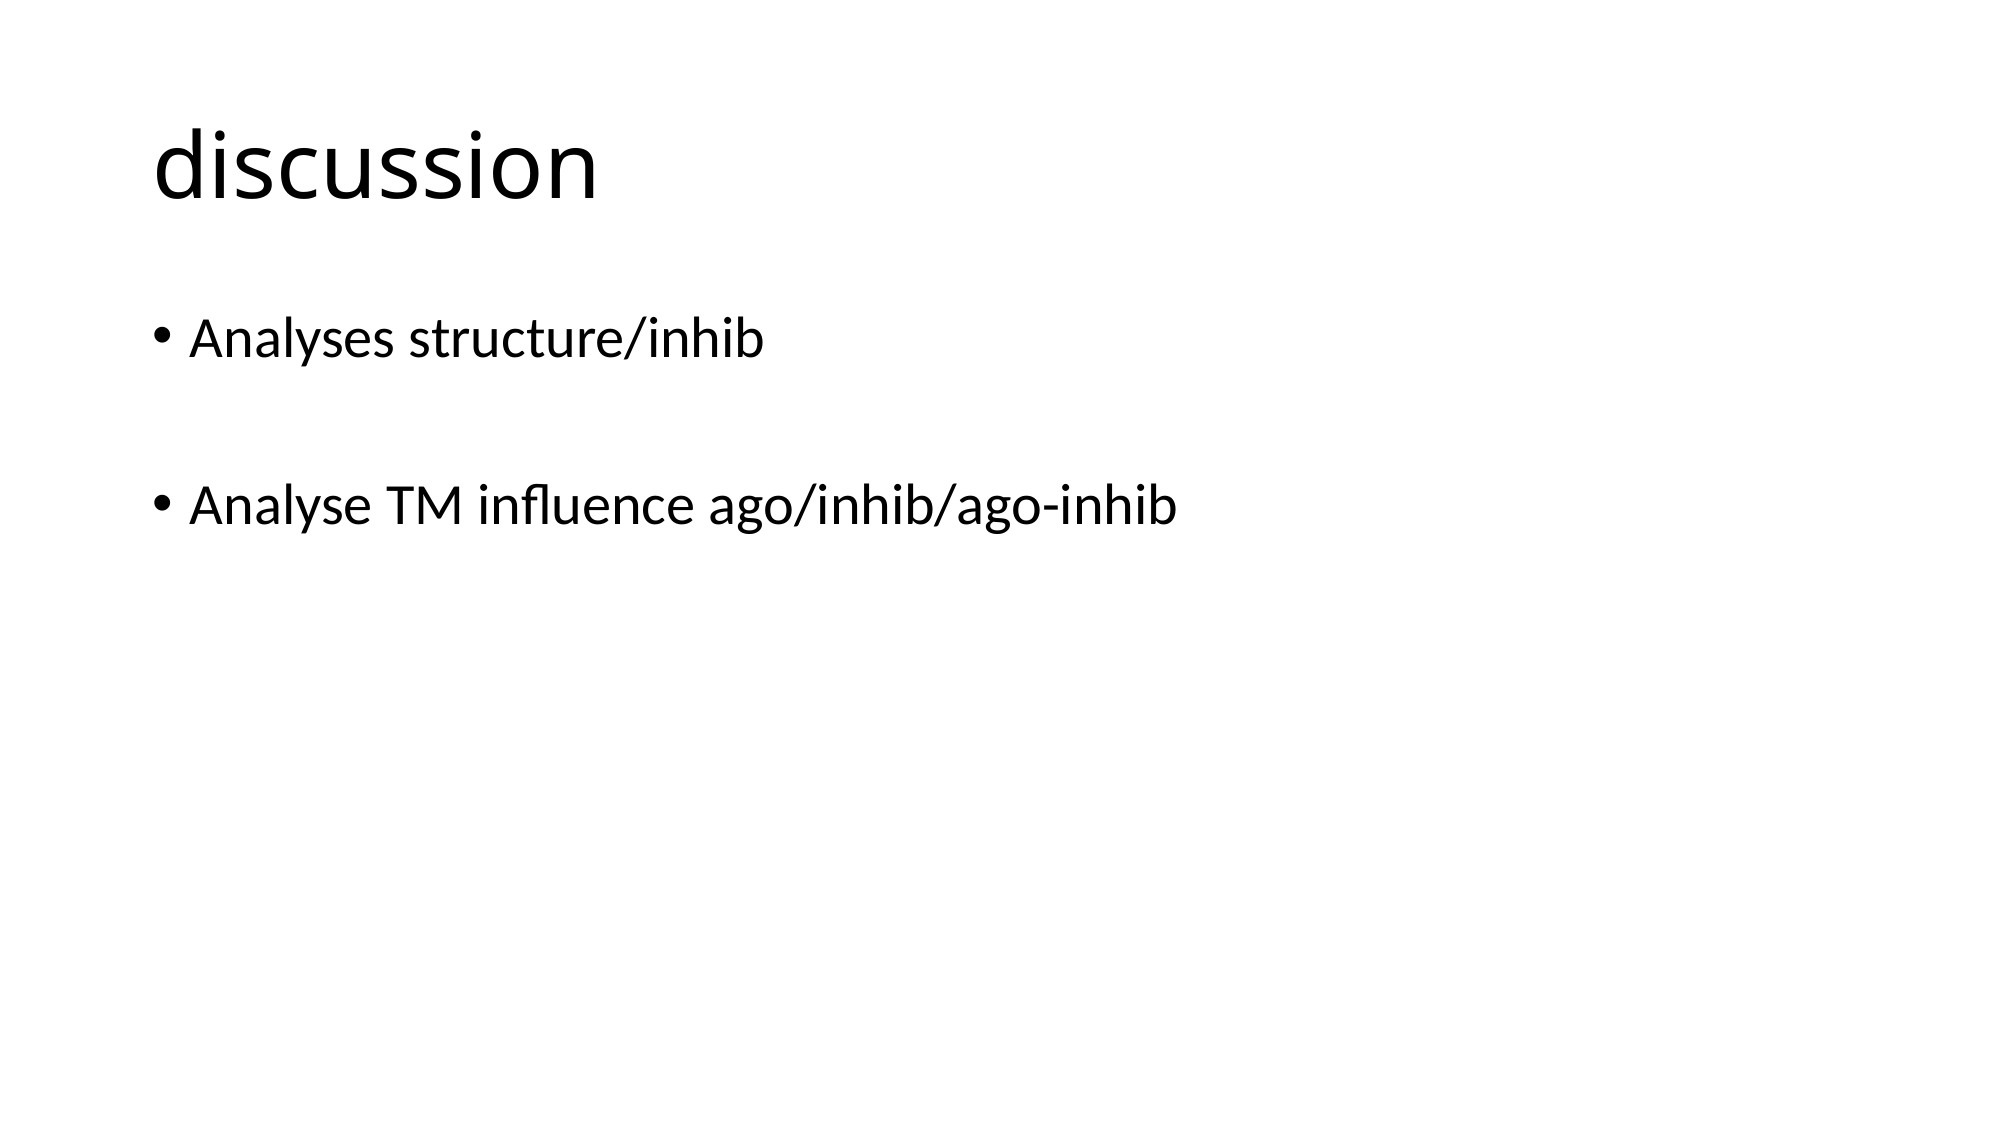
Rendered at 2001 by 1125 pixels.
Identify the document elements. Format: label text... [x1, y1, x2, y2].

list Analyses structure/inhib Analyse TM influence ago/inhib/ago-inhib [137, 299, 1863, 1014]
title discussion [137, 59, 1863, 278]
